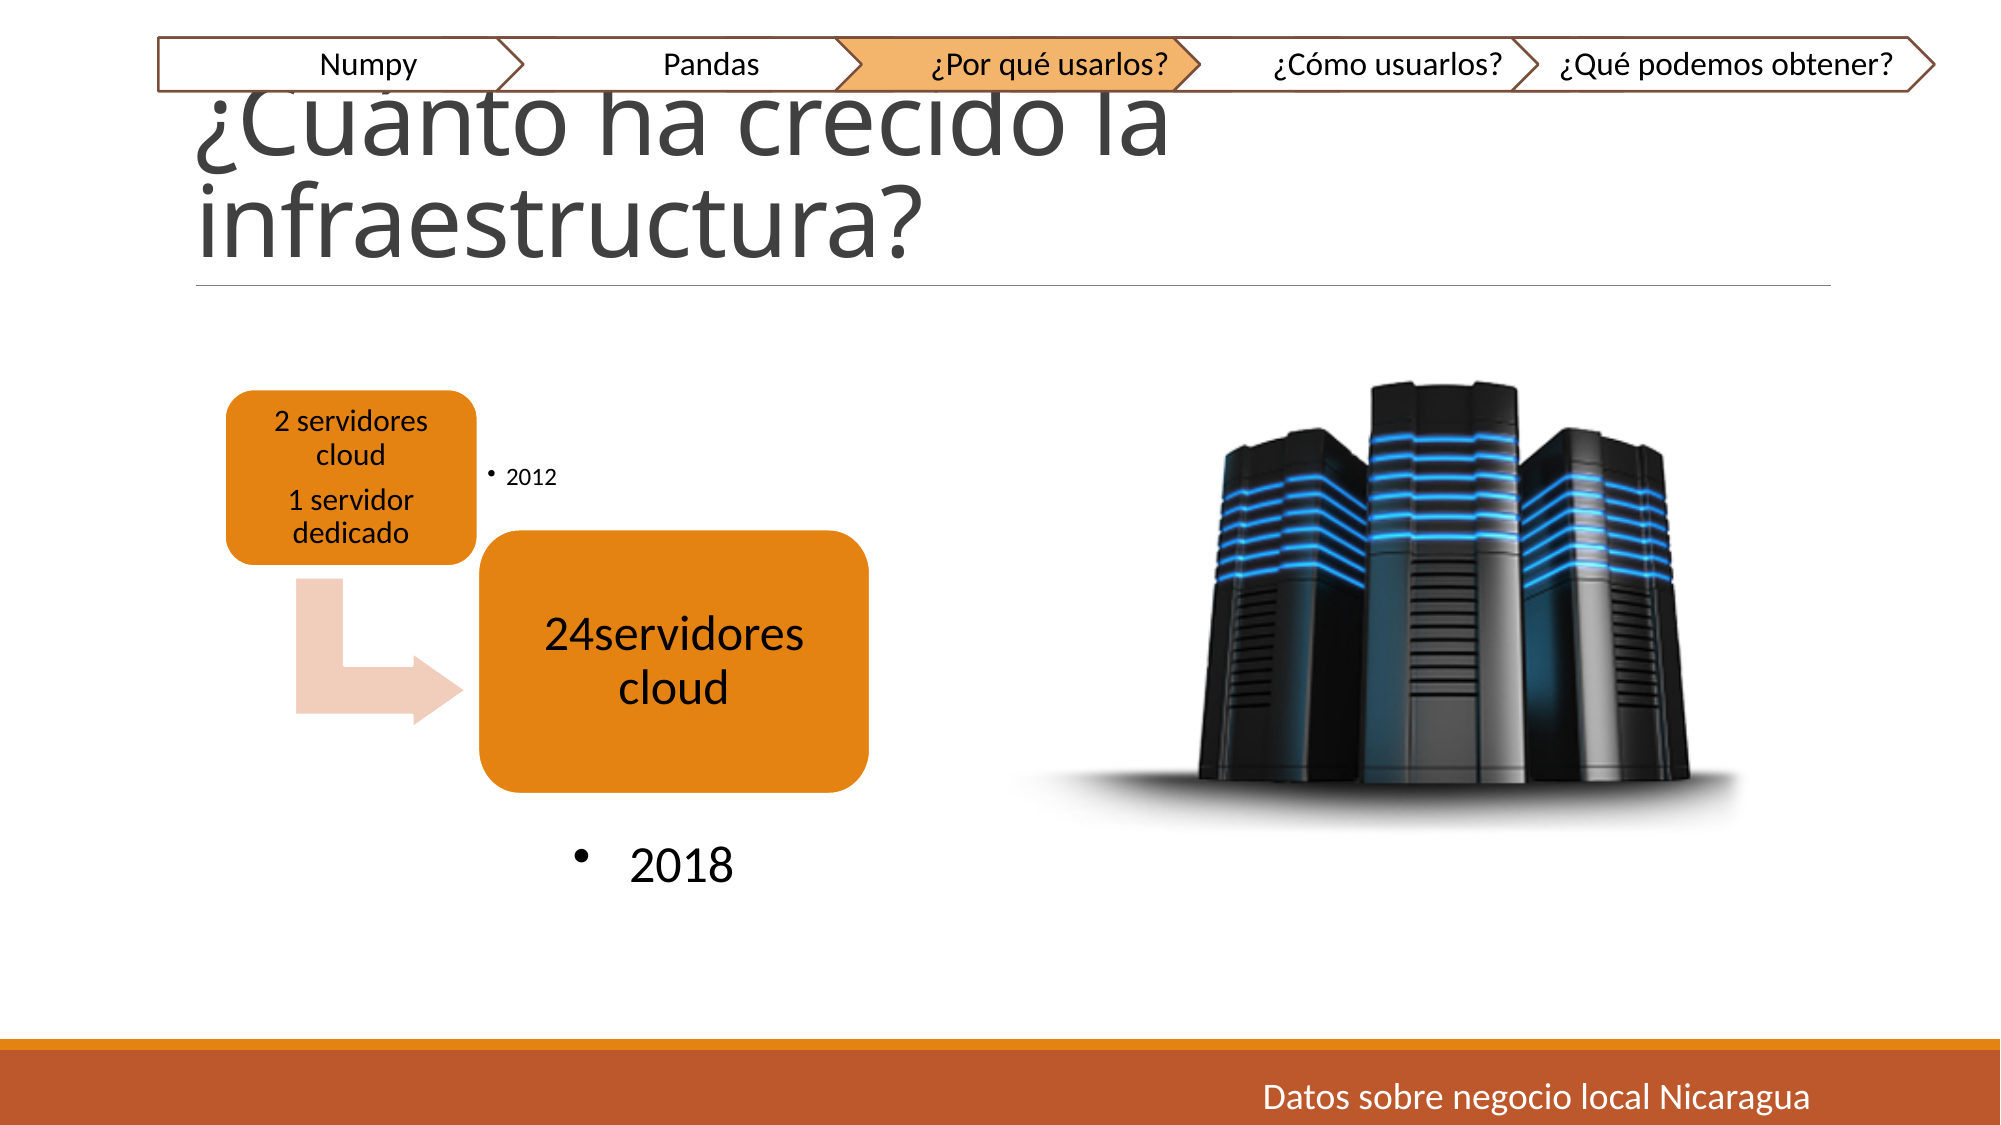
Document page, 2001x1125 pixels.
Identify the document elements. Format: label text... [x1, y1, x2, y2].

picture [1004, 360, 1752, 841]
text_box 2018 [552, 796, 760, 938]
title ¿Cuánto ha crecido la infraestructura? [180, 102, 1830, 285]
text_box Datos sobre negocio local Nicaragua [1247, 1064, 1827, 1125]
text_box 2 servidores cloud 1 servidor dedicado [223, 387, 477, 568]
text_box 24servidores cloud [476, 527, 872, 796]
text_box [293, 576, 468, 730]
text_box 2012 [477, 405, 662, 550]
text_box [157, 37, 1936, 92]
